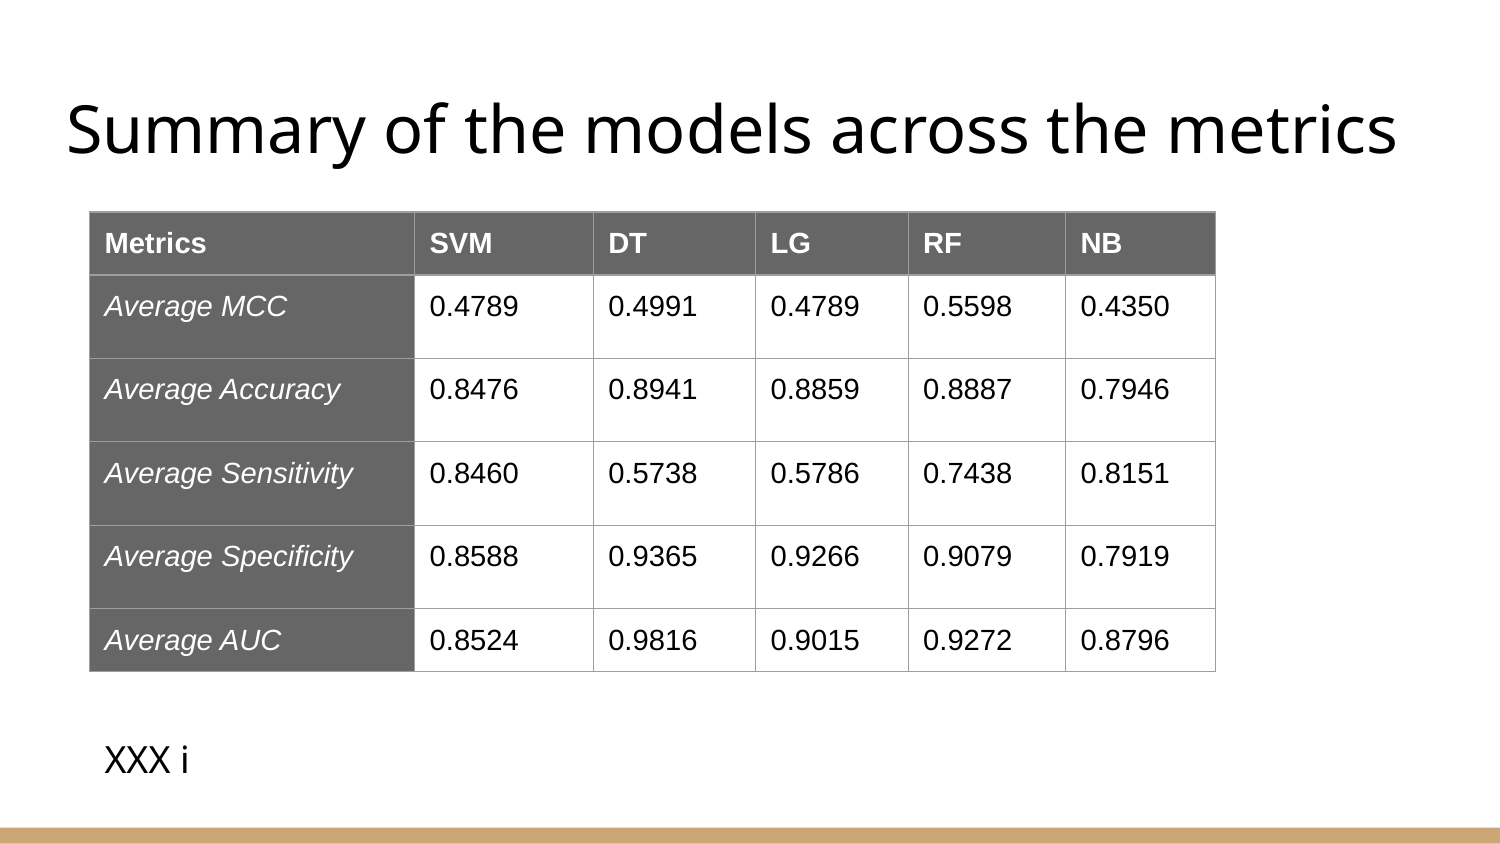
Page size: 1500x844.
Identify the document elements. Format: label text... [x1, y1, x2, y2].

table_cell 0.5598 [909, 276, 1065, 358]
table_cell 0.4789 [415, 276, 593, 358]
table_cell 0.4789 [756, 276, 908, 358]
table_header SVM [415, 213, 593, 274]
table_cell 0.9365 [594, 526, 755, 608]
table_cell Average Sensitivity [90, 442, 414, 525]
table_cell 0.8524 [415, 609, 593, 671]
table_cell 0.7919 [1066, 526, 1215, 608]
table_cell 0.9272 [909, 609, 1065, 671]
table_header DT [594, 213, 755, 274]
table_cell 0.9816 [594, 609, 755, 671]
title Summary of the models across the metrics [51, 51, 1449, 189]
table_cell 0.8796 [1066, 609, 1215, 671]
table_cell 0.9079 [909, 526, 1065, 608]
table_cell 0.8151 [1066, 442, 1215, 525]
list XXX i [89, 711, 1488, 805]
table_cell Average Accuracy [90, 359, 414, 441]
table_cell 0.7946 [1066, 359, 1215, 441]
table_cell 0.9266 [756, 526, 908, 608]
table_header Metrics [90, 213, 414, 274]
table_cell 0.8476 [415, 359, 593, 441]
table_cell 0.8859 [756, 359, 908, 441]
table_cell Average AUC [90, 609, 414, 671]
table_cell 0.4350 [1066, 276, 1215, 358]
table_cell 0.4991 [594, 276, 755, 358]
table_cell 0.8887 [909, 359, 1065, 441]
table_header RF [909, 213, 1065, 274]
table_header LG [756, 213, 908, 274]
table_cell 0.5786 [756, 442, 908, 525]
table_cell 0.8941 [594, 359, 755, 441]
table_header NB [1066, 213, 1215, 274]
table_cell 0.8588 [415, 526, 593, 608]
table_cell Average MCC [90, 276, 414, 358]
table_cell 0.8460 [415, 442, 593, 525]
table_cell 0.7438 [909, 442, 1065, 525]
table_cell Average Specificity [90, 526, 414, 608]
table_cell 0.9015 [756, 609, 908, 671]
table_cell 0.5738 [594, 442, 755, 525]
